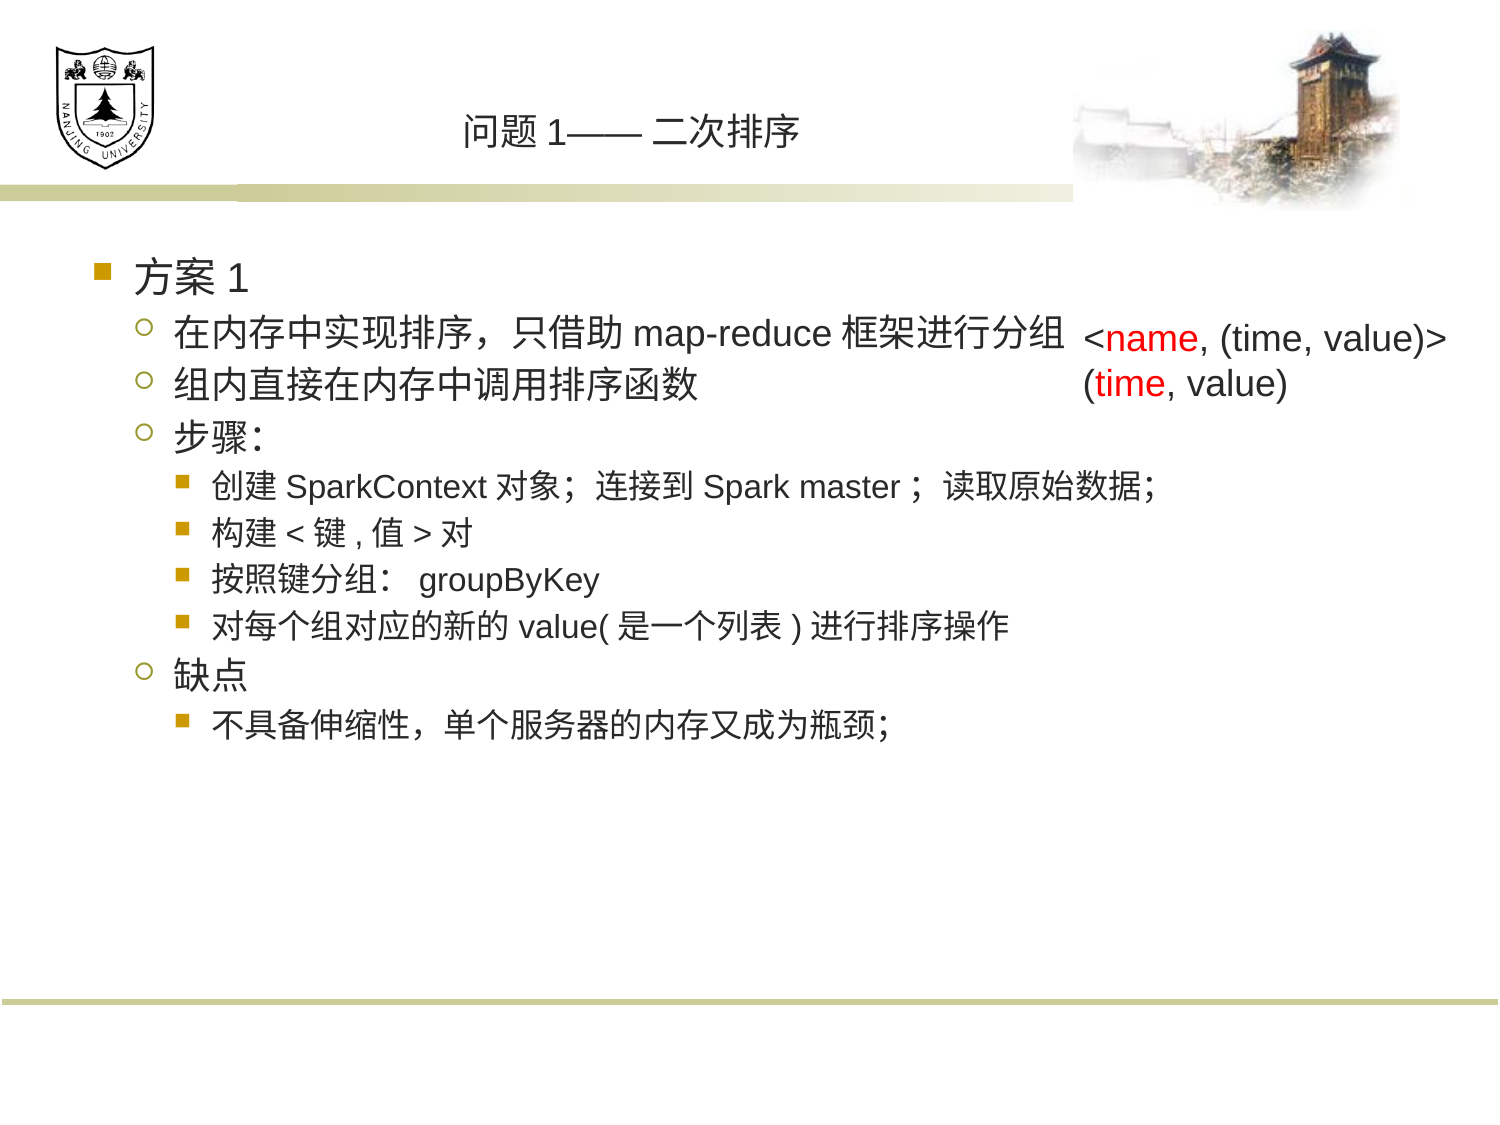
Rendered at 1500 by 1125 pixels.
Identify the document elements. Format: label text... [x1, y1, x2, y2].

picture [1073, 30, 1400, 211]
title 问题1——二次排序 [171, 66, 1093, 161]
picture [50, 42, 160, 173]
text_box <name, (time, value)> [1068, 306, 1463, 366]
list 方案1 在内存中实现排序，只借助map-reduce框架进行分组 组内直接在内存中调用排序函数 步骤： 创建SparkContext对象；连接到Spark master；读取原始数据； 构建<键,值>对 按照键分组：groupByKey 对每个组对应的新的value(是一个列表)进行排序操作 缺点 不具备伸缩性，单个服务器的内存又成为瓶颈； [76, 243, 1413, 965]
picture [2, 999, 1498, 1005]
text_box (time, value) [1067, 351, 1304, 412]
